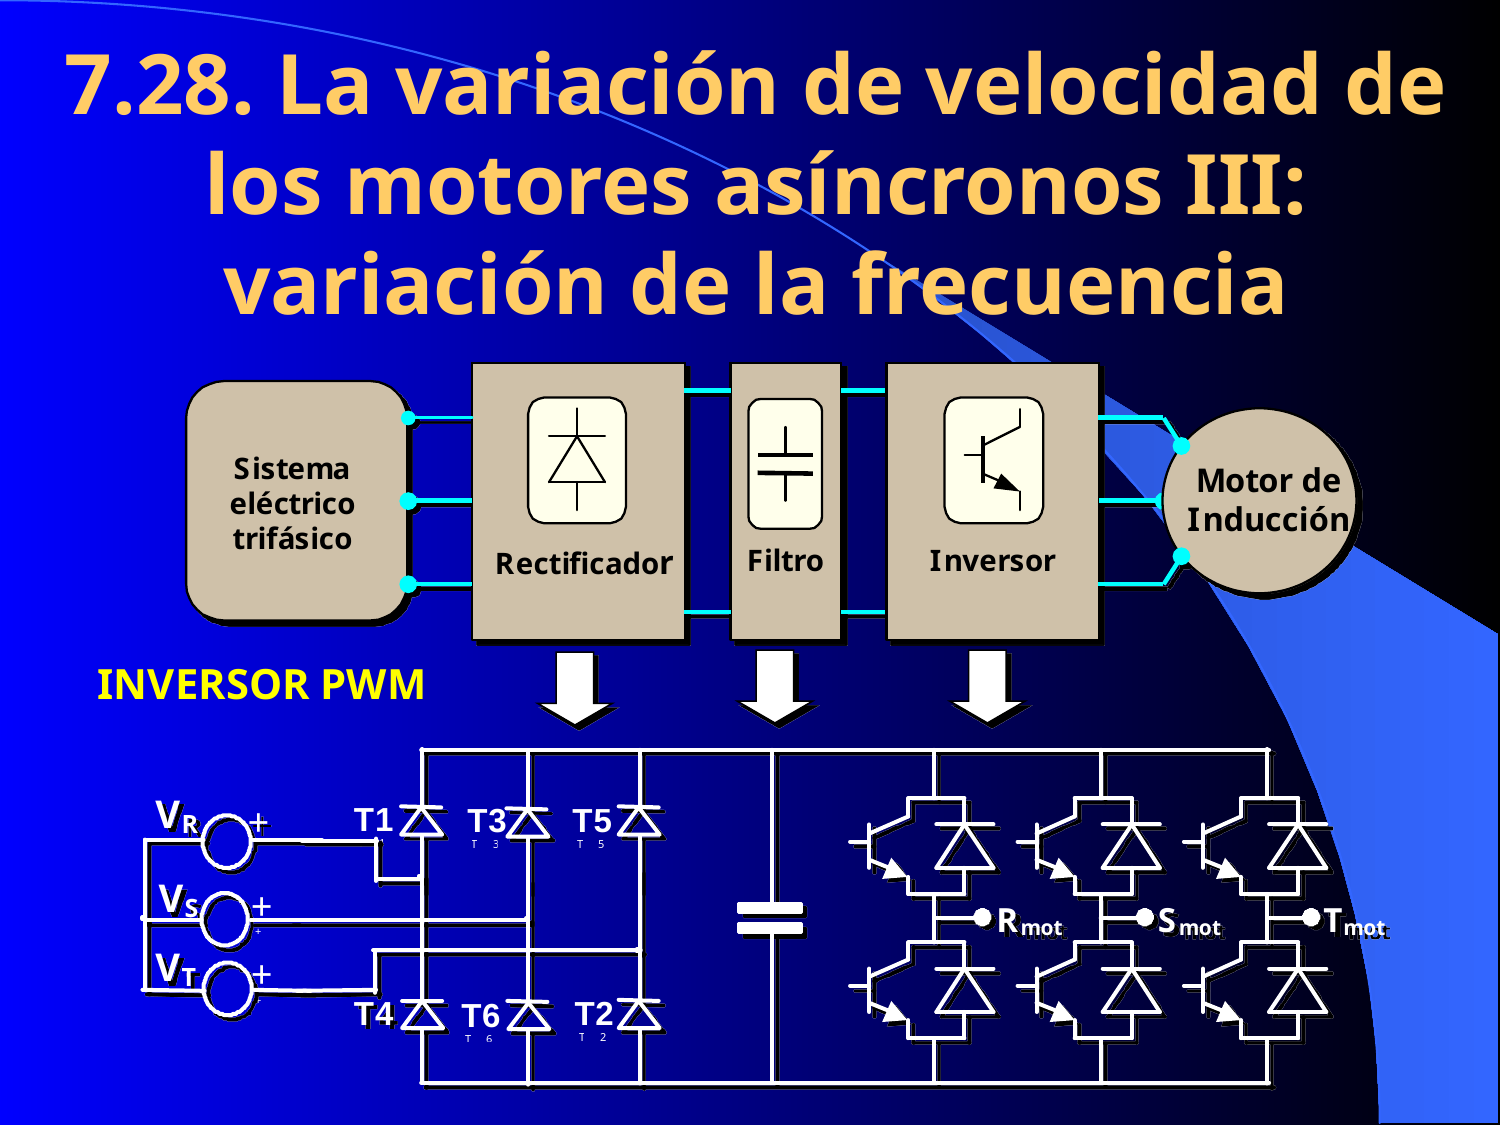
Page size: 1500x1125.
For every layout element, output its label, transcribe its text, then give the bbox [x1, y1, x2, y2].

picture [179, 362, 1376, 642]
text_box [137, 649, 1391, 1088]
text_box INVERSOR PWM [82, 650, 135, 715]
text_box 7.28. La variación de velocidad de los motores asíncronos III: variación de la frecuencia [24, 87, 1488, 275]
